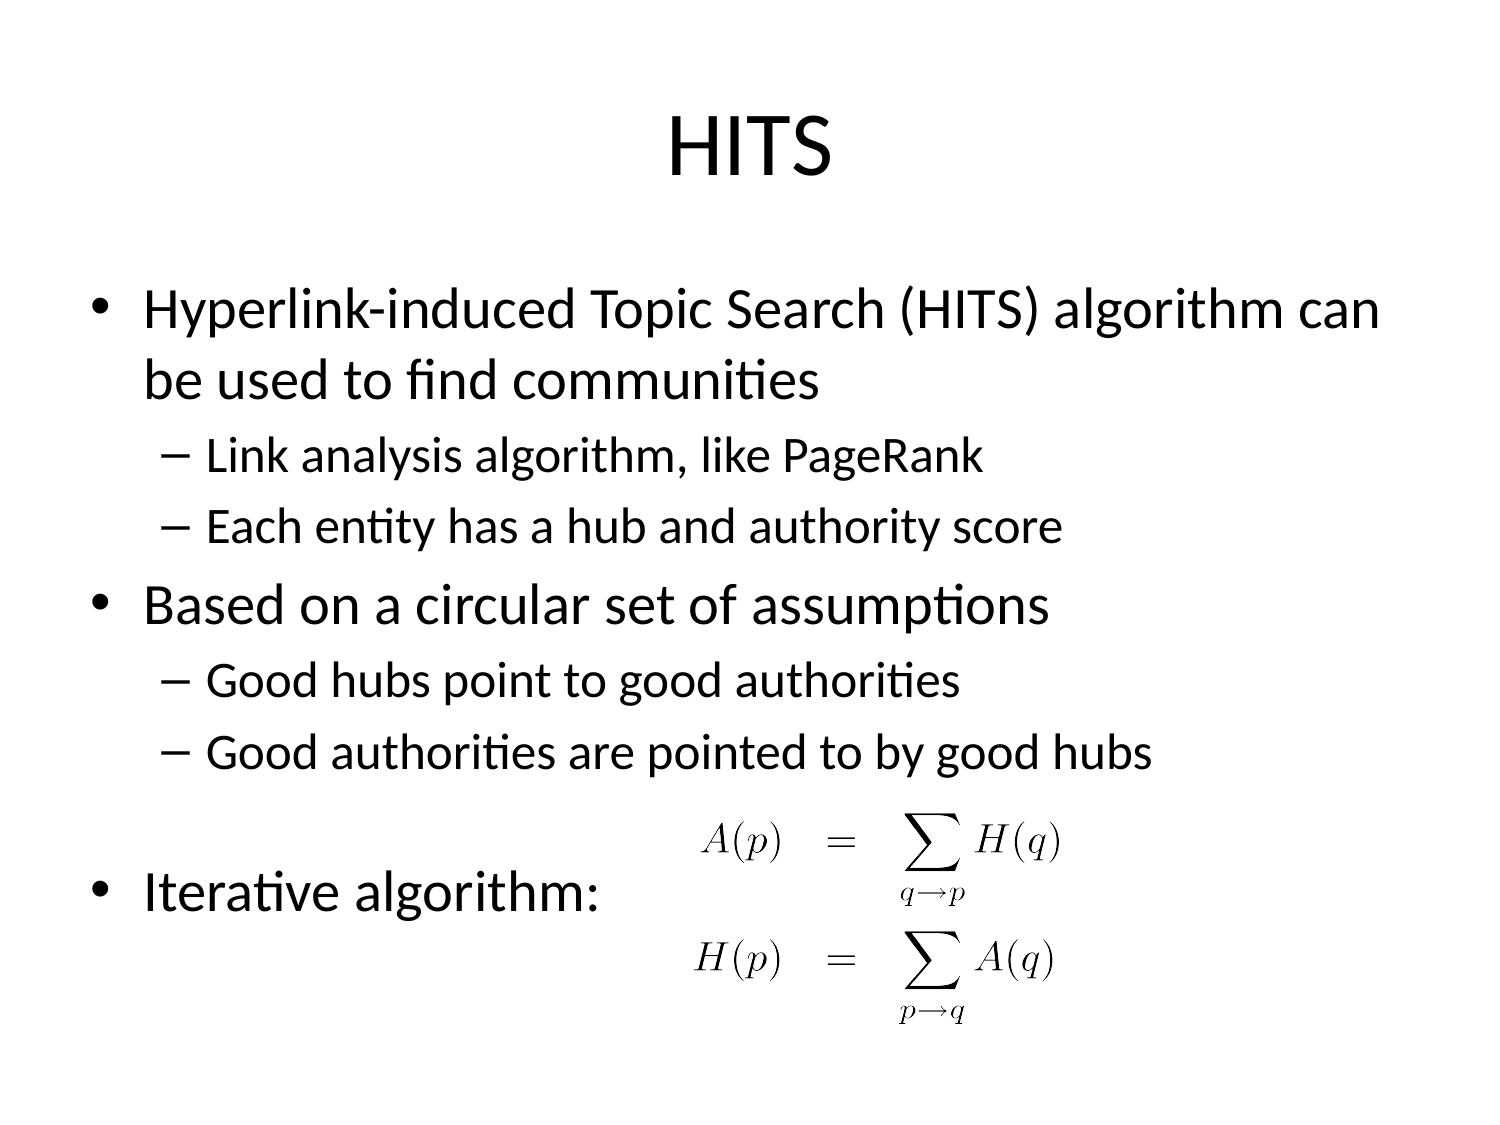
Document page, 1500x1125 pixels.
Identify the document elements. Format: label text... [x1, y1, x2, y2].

title HITS [75, 45, 1425, 233]
list Hyperlink-induced Topic Search (HITS) algorithm can be used to find communities Link analysis algorithm, like PageRank Each entity has a hub and authority score Based on a circular set of assumptions Good hubs point to good authorities Good authorities are pointed to by good hubs Iterative algorithm: [75, 262, 1425, 1005]
picture [691, 812, 1063, 1026]
